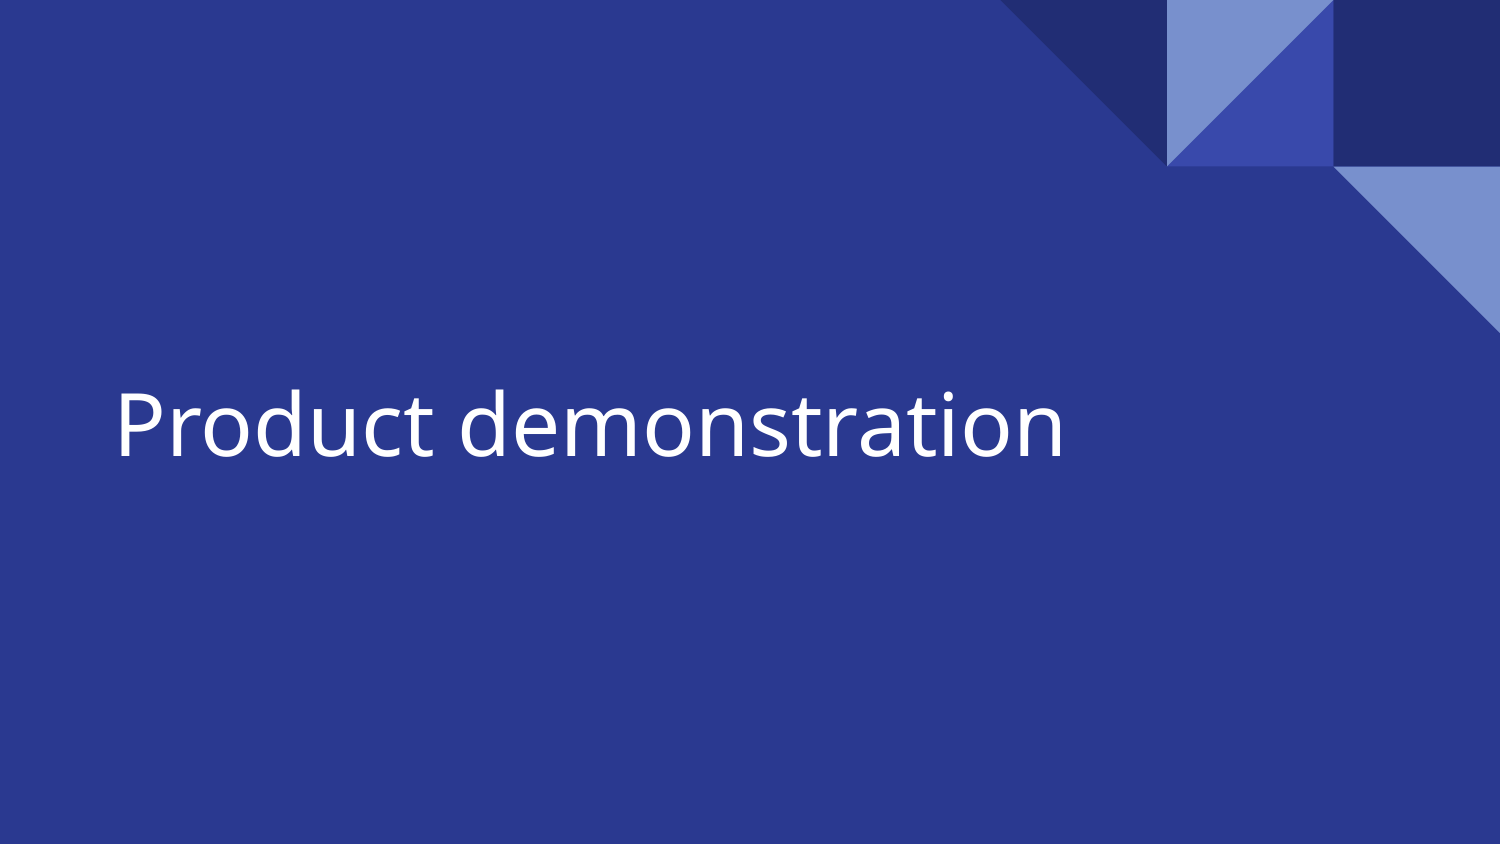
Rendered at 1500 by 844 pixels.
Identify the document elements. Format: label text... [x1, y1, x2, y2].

title Product demonstration [98, 353, 1447, 491]
